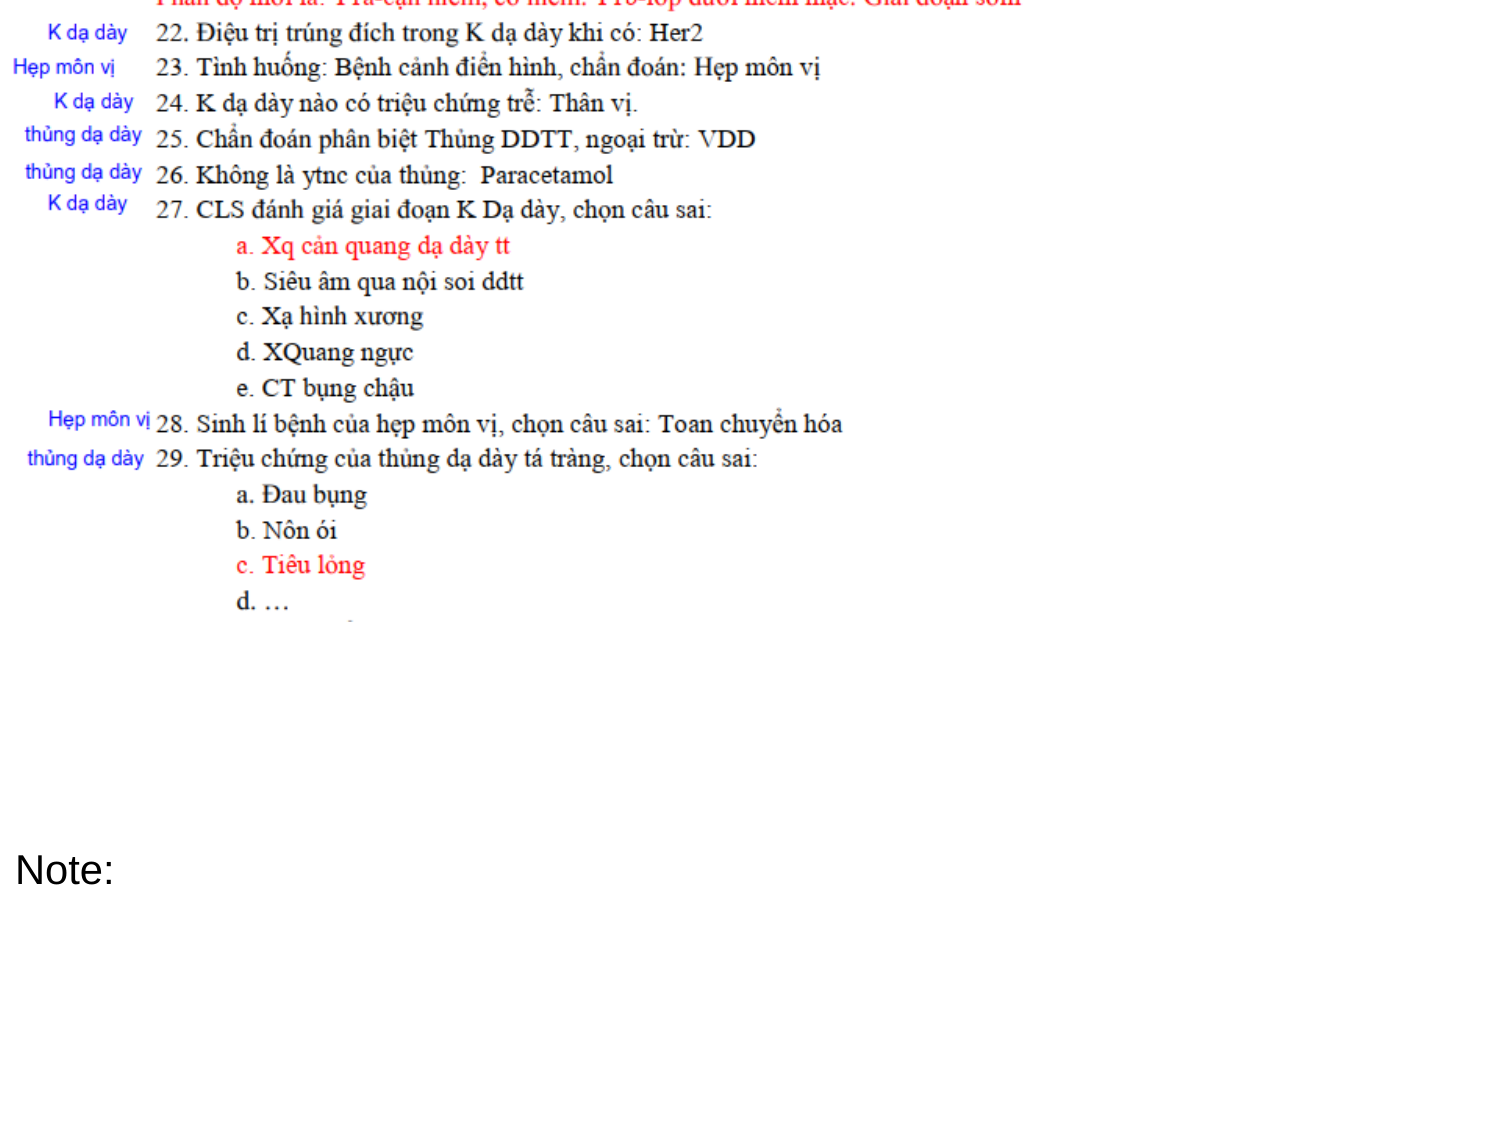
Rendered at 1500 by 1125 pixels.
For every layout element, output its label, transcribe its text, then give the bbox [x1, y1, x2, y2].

subtitle Note: [0, 841, 1500, 1094]
picture [0, 0, 1024, 622]
